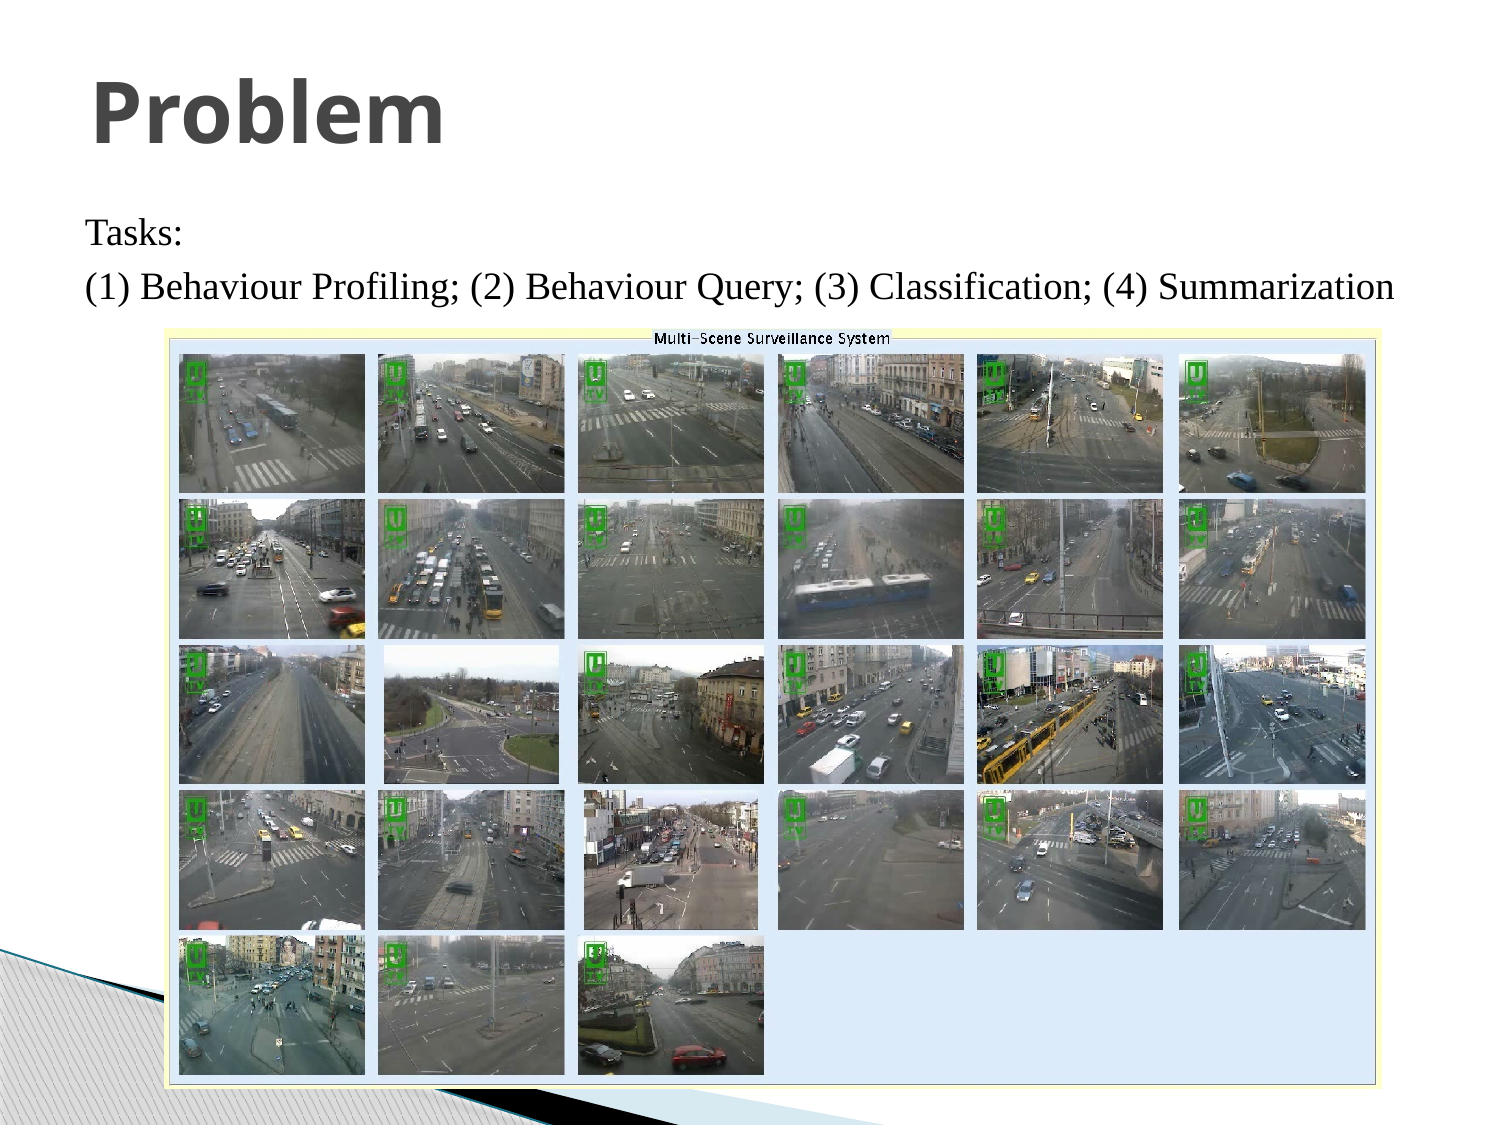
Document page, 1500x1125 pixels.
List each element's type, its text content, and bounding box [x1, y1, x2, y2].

text_box Tasks: (1) Behaviour Profiling; (2) Behaviour Query; (3) Classification; (4) Summarization [70, 199, 1454, 352]
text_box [163, 327, 1383, 1091]
title Problem [75, 45, 1425, 173]
